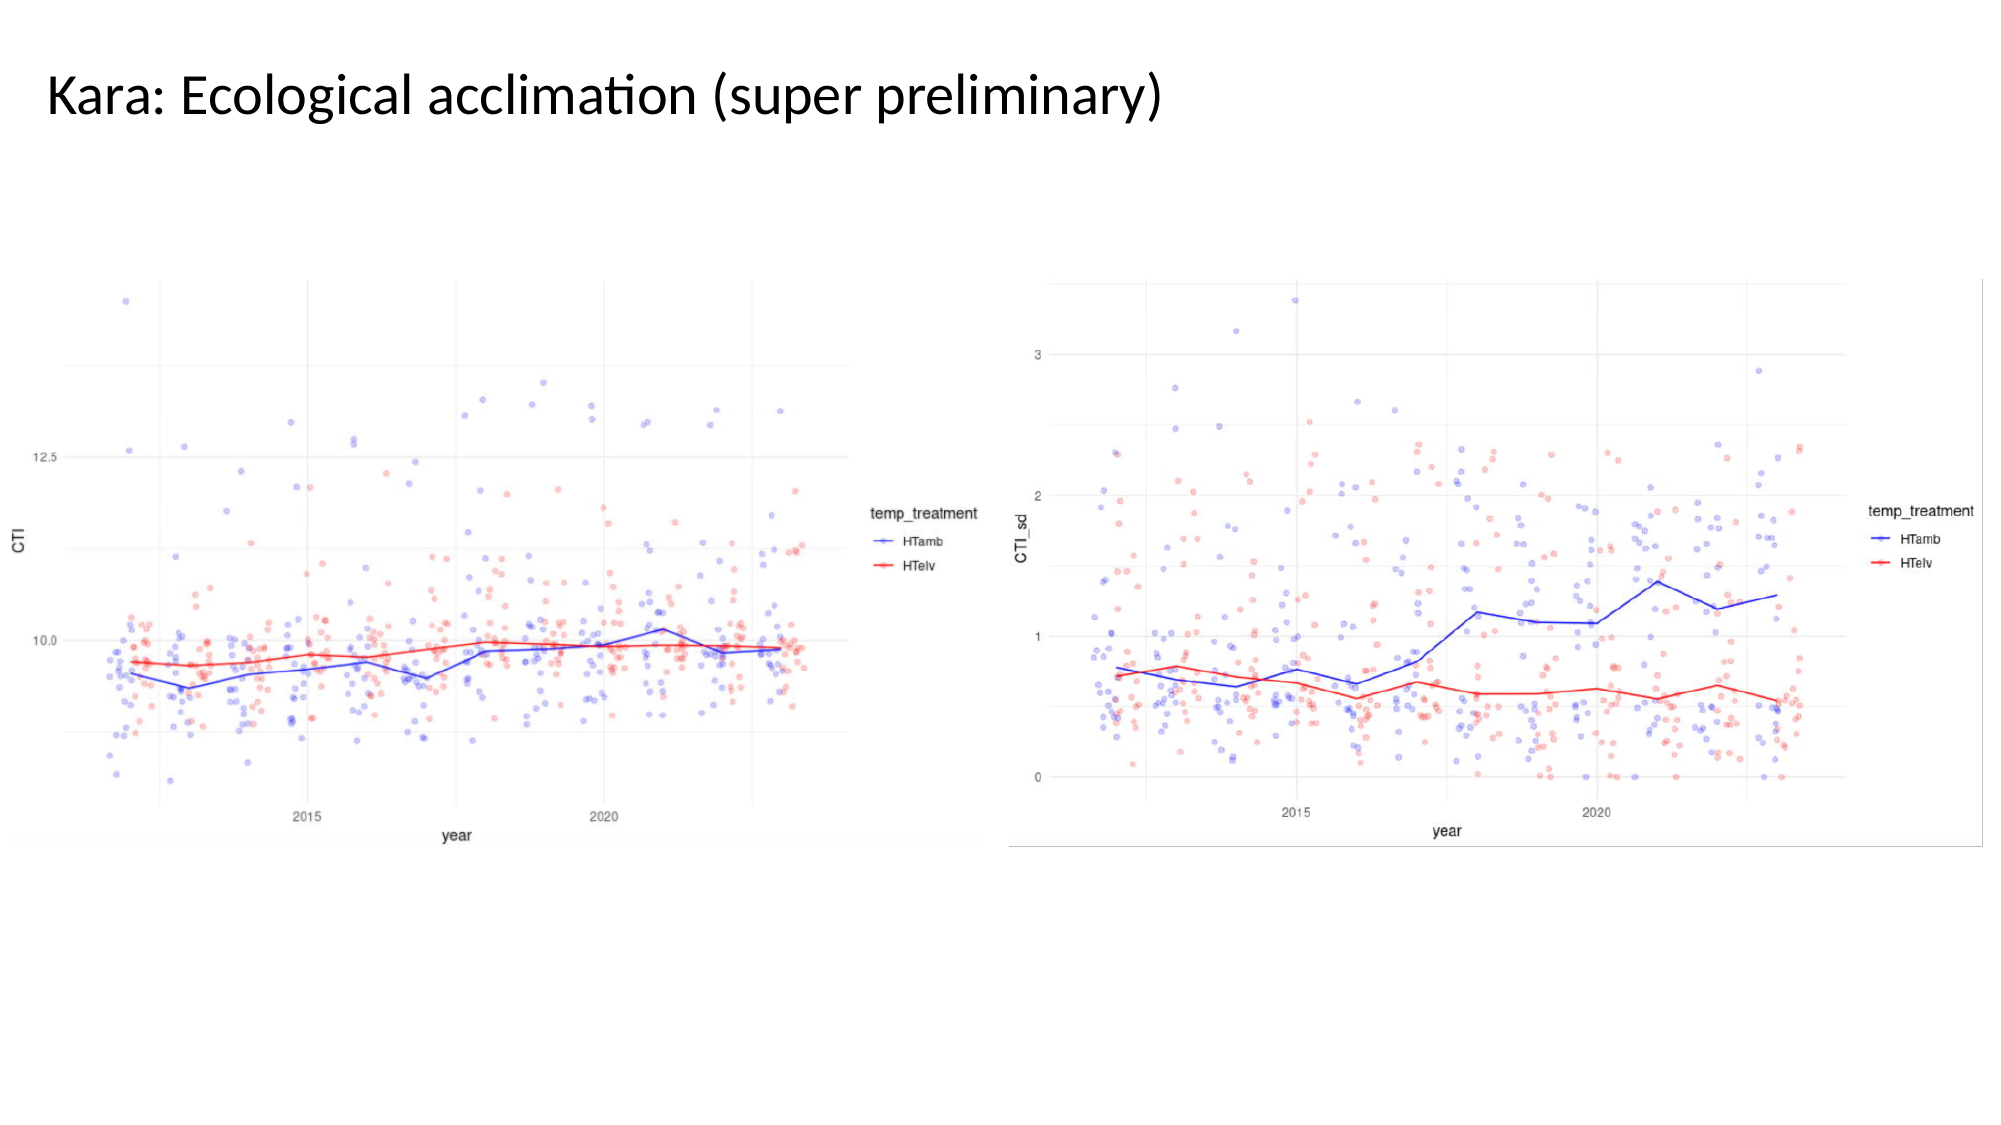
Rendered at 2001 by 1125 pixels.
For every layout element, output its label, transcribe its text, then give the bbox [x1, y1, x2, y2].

picture [10, 280, 985, 845]
text_box Kara: Ecological acclimation (super preliminary) [32, 40, 1643, 158]
picture [1008, 277, 1983, 848]
